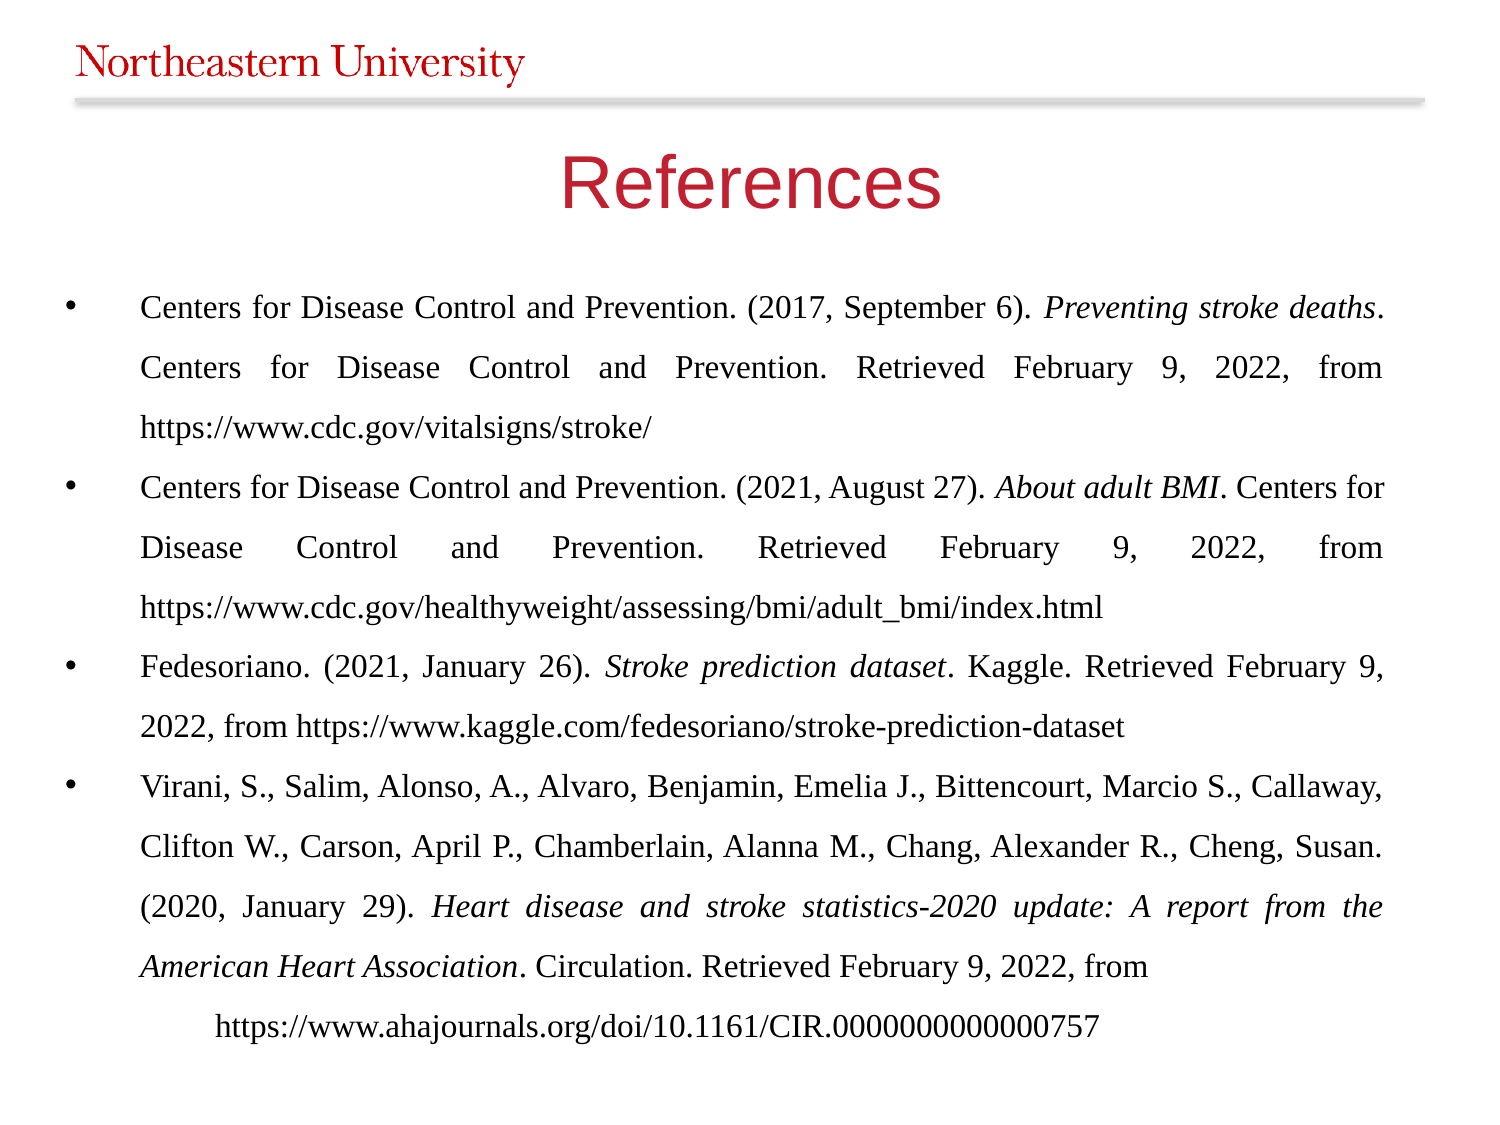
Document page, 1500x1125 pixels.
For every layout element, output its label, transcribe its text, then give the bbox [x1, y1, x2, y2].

picture [75, 44, 525, 88]
title References [76, 126, 1426, 264]
list Centers for Disease Control and Prevention. (2017, September 6). Preventing stroke deaths. Centers for Disease Control and Prevention. Retrieved February 9, 2022, from https://www.cdc.gov/vitalsigns/stroke/ Centers for Disease Control and Prevention. (2021, August 27). About adult BMI. Centers for Disease Control and Prevention. Retrieved February 9, 2022, from https://www.cdc.gov/healthyweight/assessing/bmi/adult_bmi/index.html Fedesoriano. (2021, January 26). Stroke prediction dataset. Kaggle. Retrieved February 9, 2022, from https://www.kaggle.com/fedesoriano/stroke-prediction-dataset Virani, S., Salim, Alonso, A., Alvaro, Benjamin, Emelia J., Bittencourt, Marcio S., Callaway, Clifton W., Carson, April P., Chamberlain, Alanna M., Chang, Alexander R., Cheng, Susan. (2020, January 29). Heart disease and stroke statistics-2020 update: A report from the American Heart Association. Circulation. Retrieved February 9, 2022, from https://www.ahajournals.org/doi/10.1161/CIR.0000000000000757 [50, 212, 1400, 1000]
